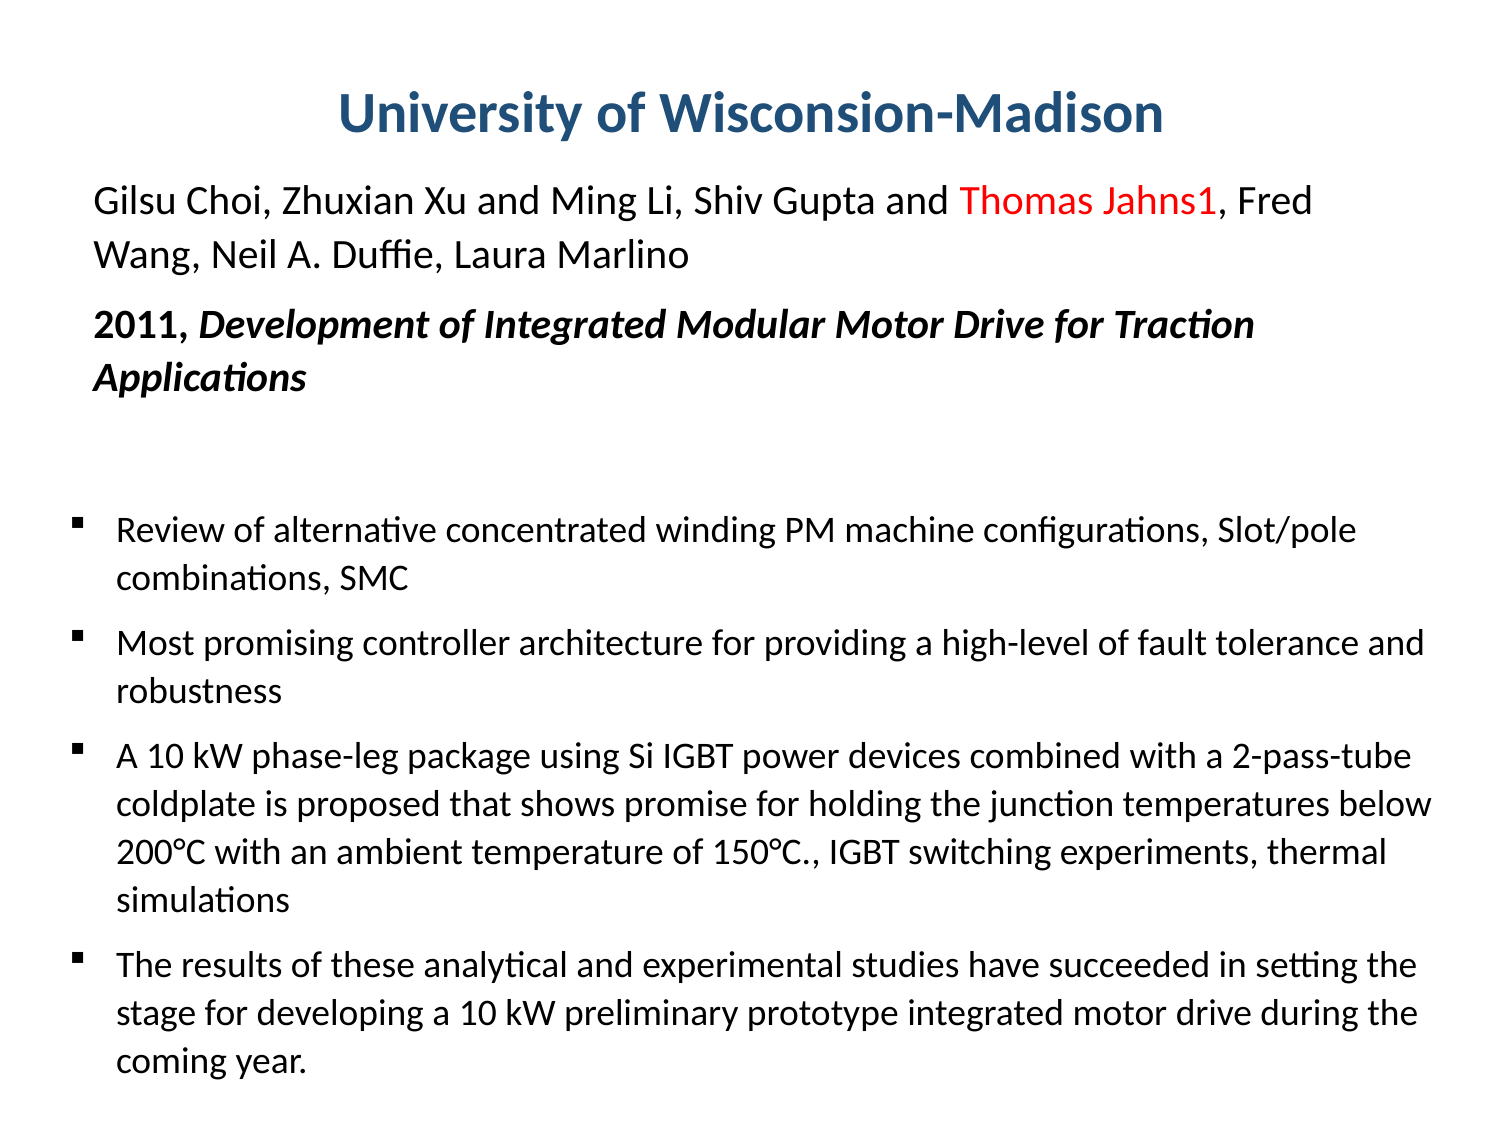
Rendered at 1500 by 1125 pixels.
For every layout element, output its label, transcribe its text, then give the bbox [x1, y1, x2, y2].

text_box Gilsu Choi, Zhuxian Xu and Ming Li, Shiv Gupta and Thomas Jahns1, Fred Wang, Neil A. Duffie, Laura Marlino 2011, Development of Integrated Modular Motor Drive for Traction Applications [78, 162, 1425, 408]
text_box University of Wisconsion-Madison [78, 66, 1425, 151]
text_box Review of alternative concentrated winding PM machine configurations, Slot/pole combinations, SMC Most promising controller architecture for providing a high-level of fault tolerance and robustness A 10 kW phase-leg package using Si IGBT power devices combined with a 2-pass-tube coldplate is proposed that shows promise for holding the junction temperatures below 200°C with an ambient temperature of 150°C., IGBT switching experiments, thermal simulations The results of these analytical and experimental studies have succeeded in setting the stage for developing a 10 kW preliminary prototype integrated motor drive during the coming year. [54, 494, 1490, 1089]
